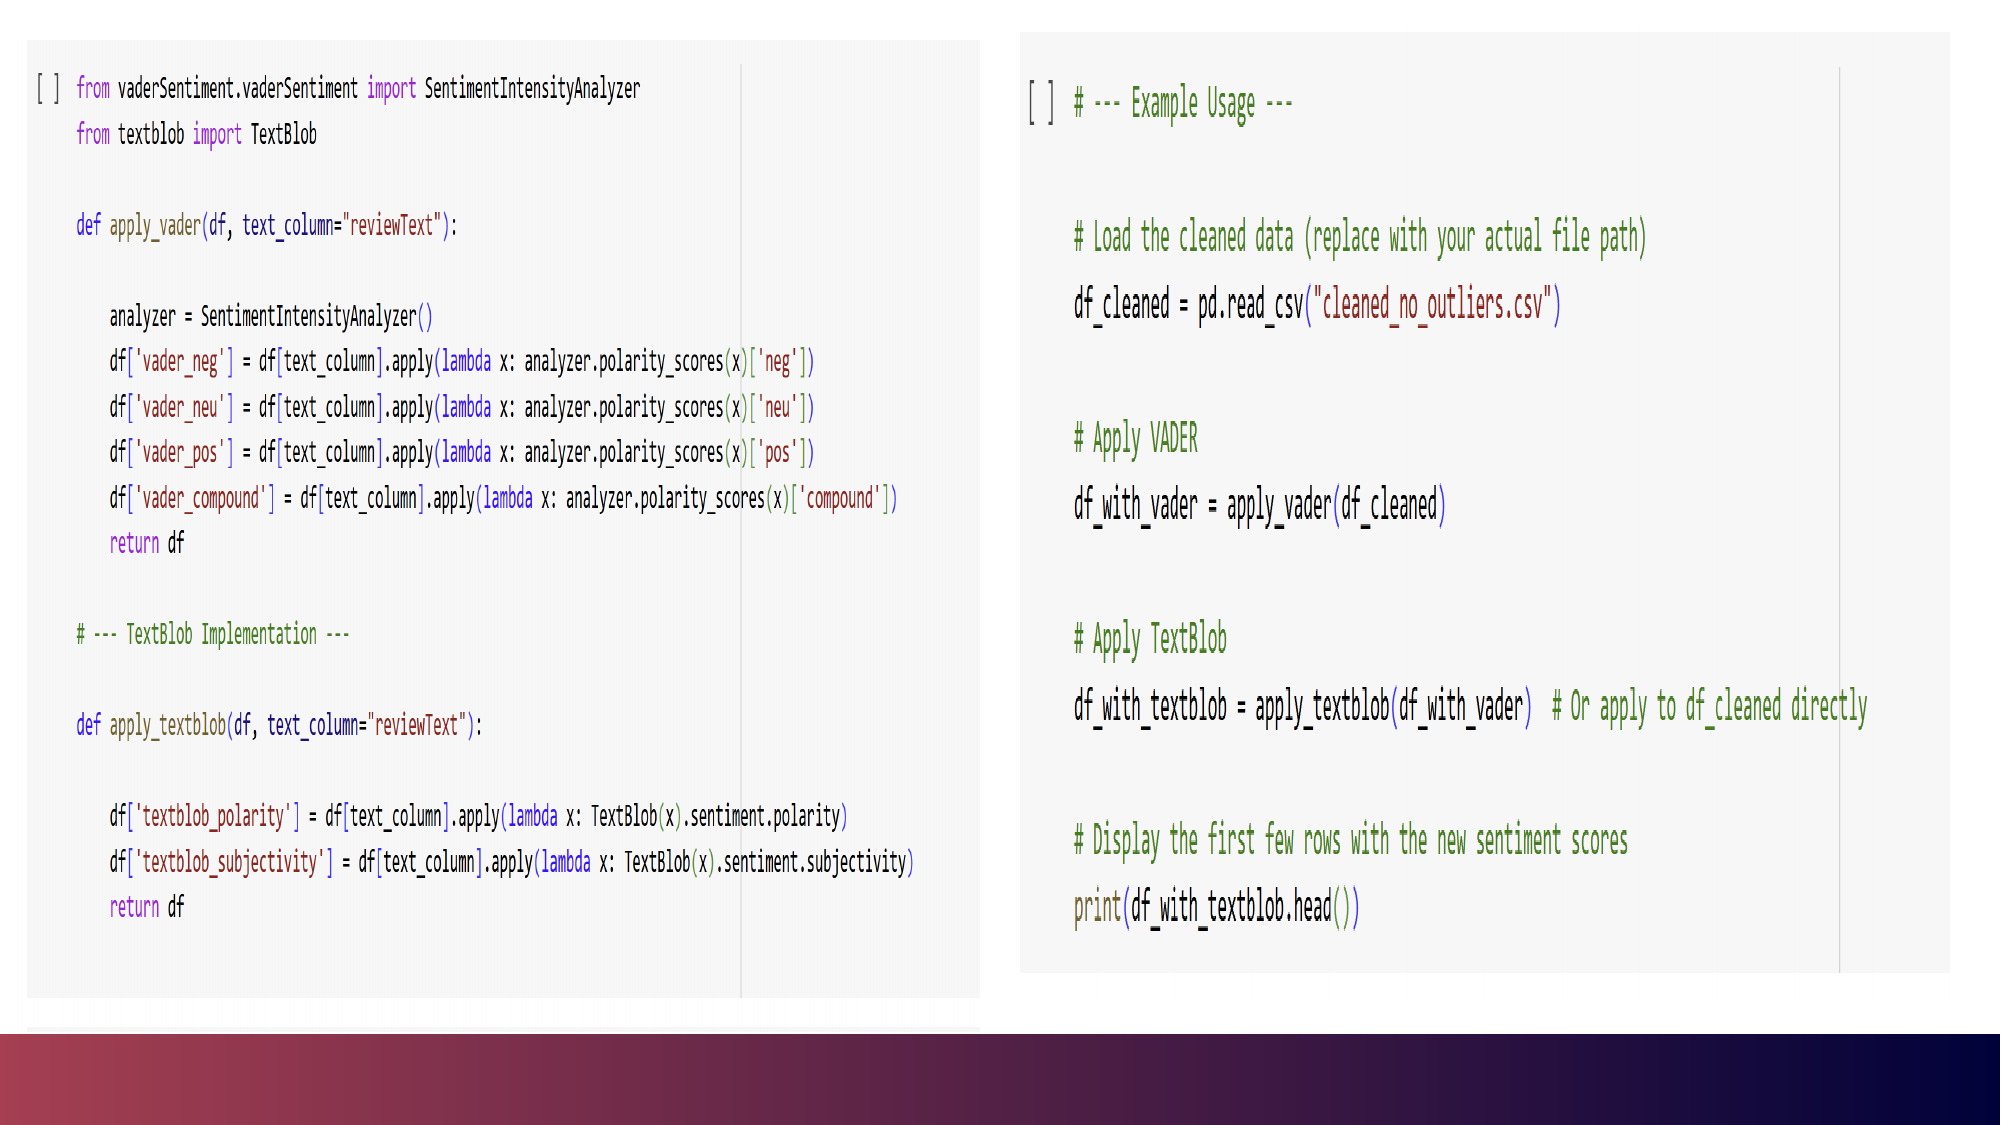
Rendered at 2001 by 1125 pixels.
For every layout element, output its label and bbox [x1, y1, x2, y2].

list [9, 39, 981, 1032]
list [1019, 26, 1951, 1003]
